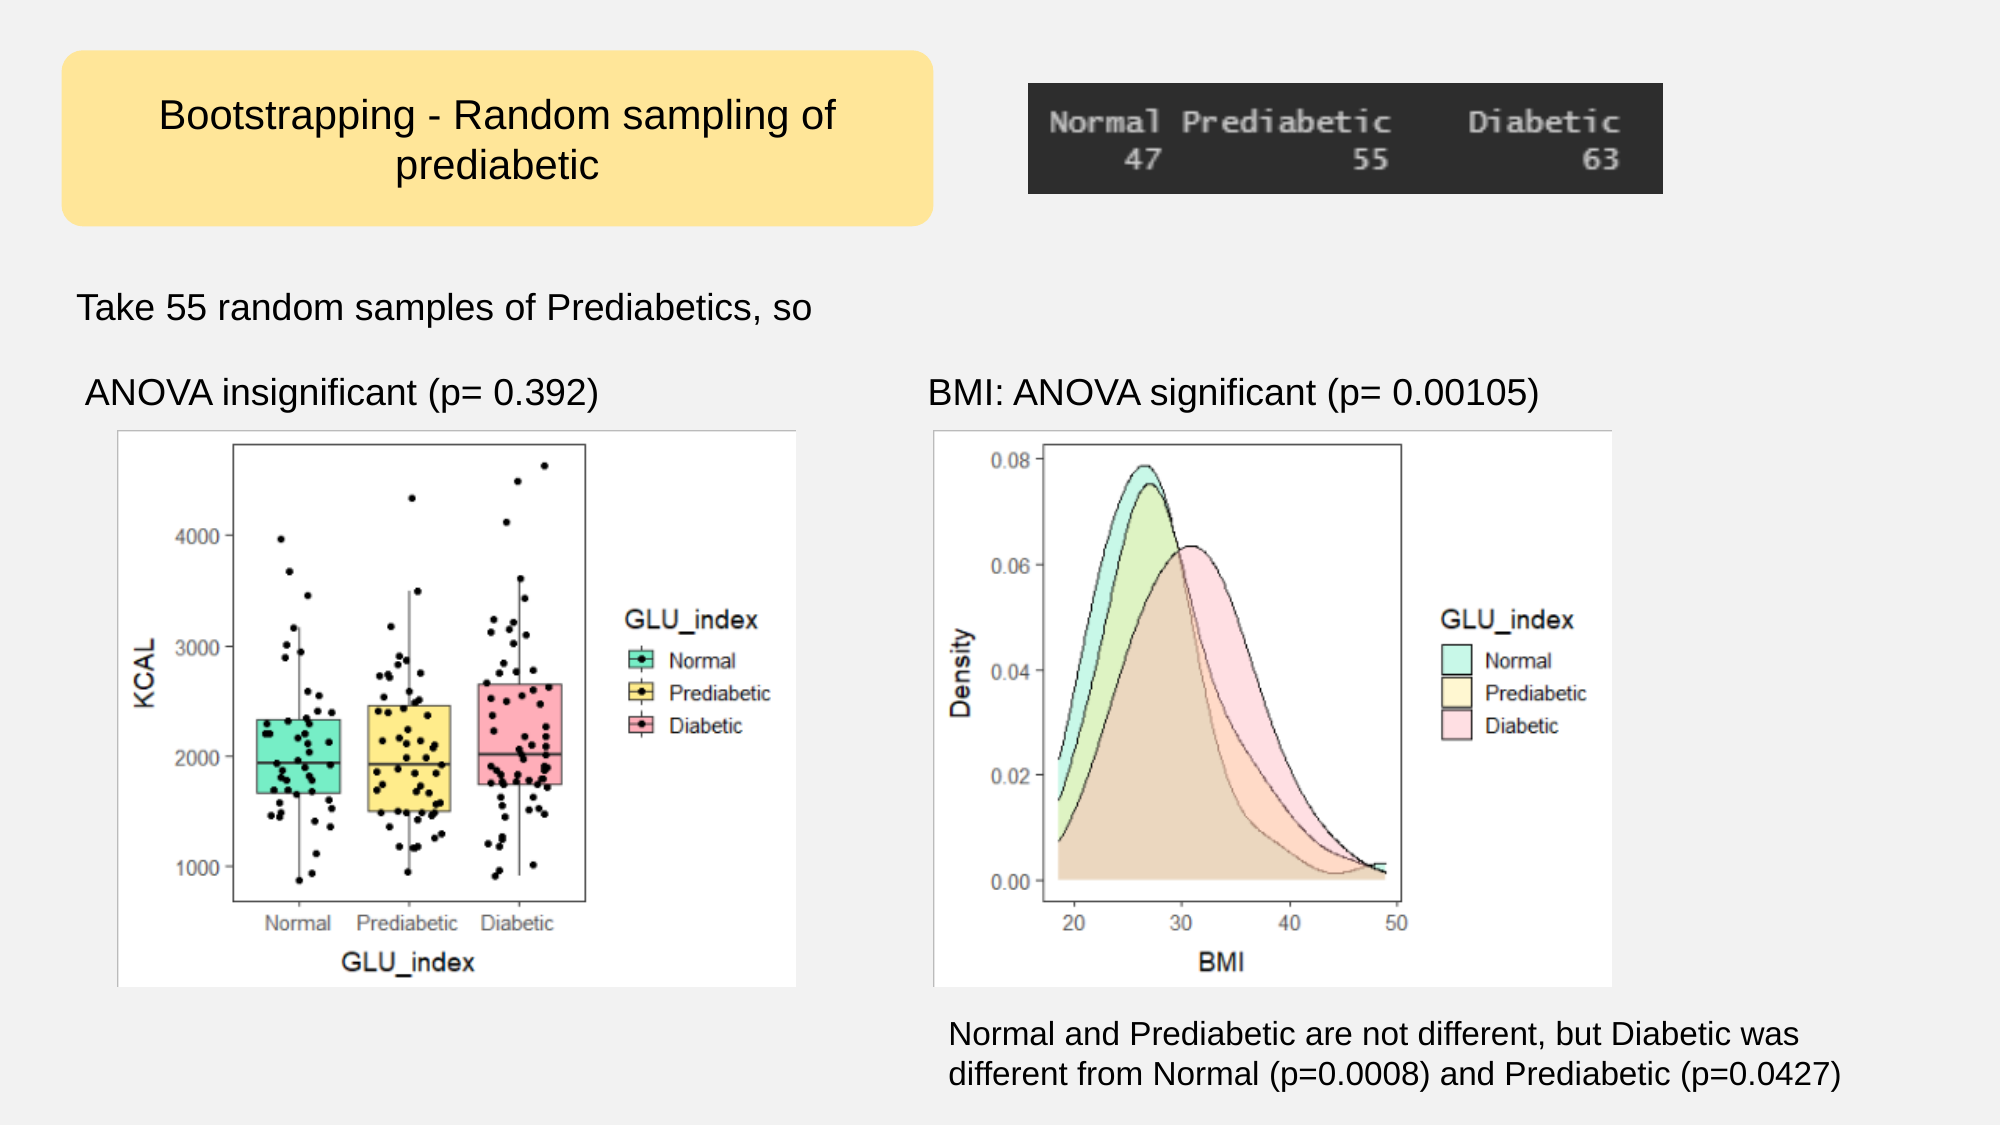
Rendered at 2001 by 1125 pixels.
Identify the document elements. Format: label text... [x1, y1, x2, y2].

picture [1028, 83, 1663, 194]
text_box Bootstrapping - Random sampling of prediabetic [60, 49, 935, 228]
picture [933, 430, 1612, 987]
text_box Normal and Prediabetic are not different, but Diabetic was different from Normal (p=0.0008) and Prediabetic (p=0.0427) [933, 1004, 1918, 1100]
picture [117, 430, 796, 987]
text_box BMI: ANOVA significant (p= 0.00105) [912, 360, 1699, 421]
text_box Take 55 random samples of Prediabetics, so [61, 275, 1921, 336]
text_box ANOVA insignificant (p= 0.392) [70, 360, 857, 421]
